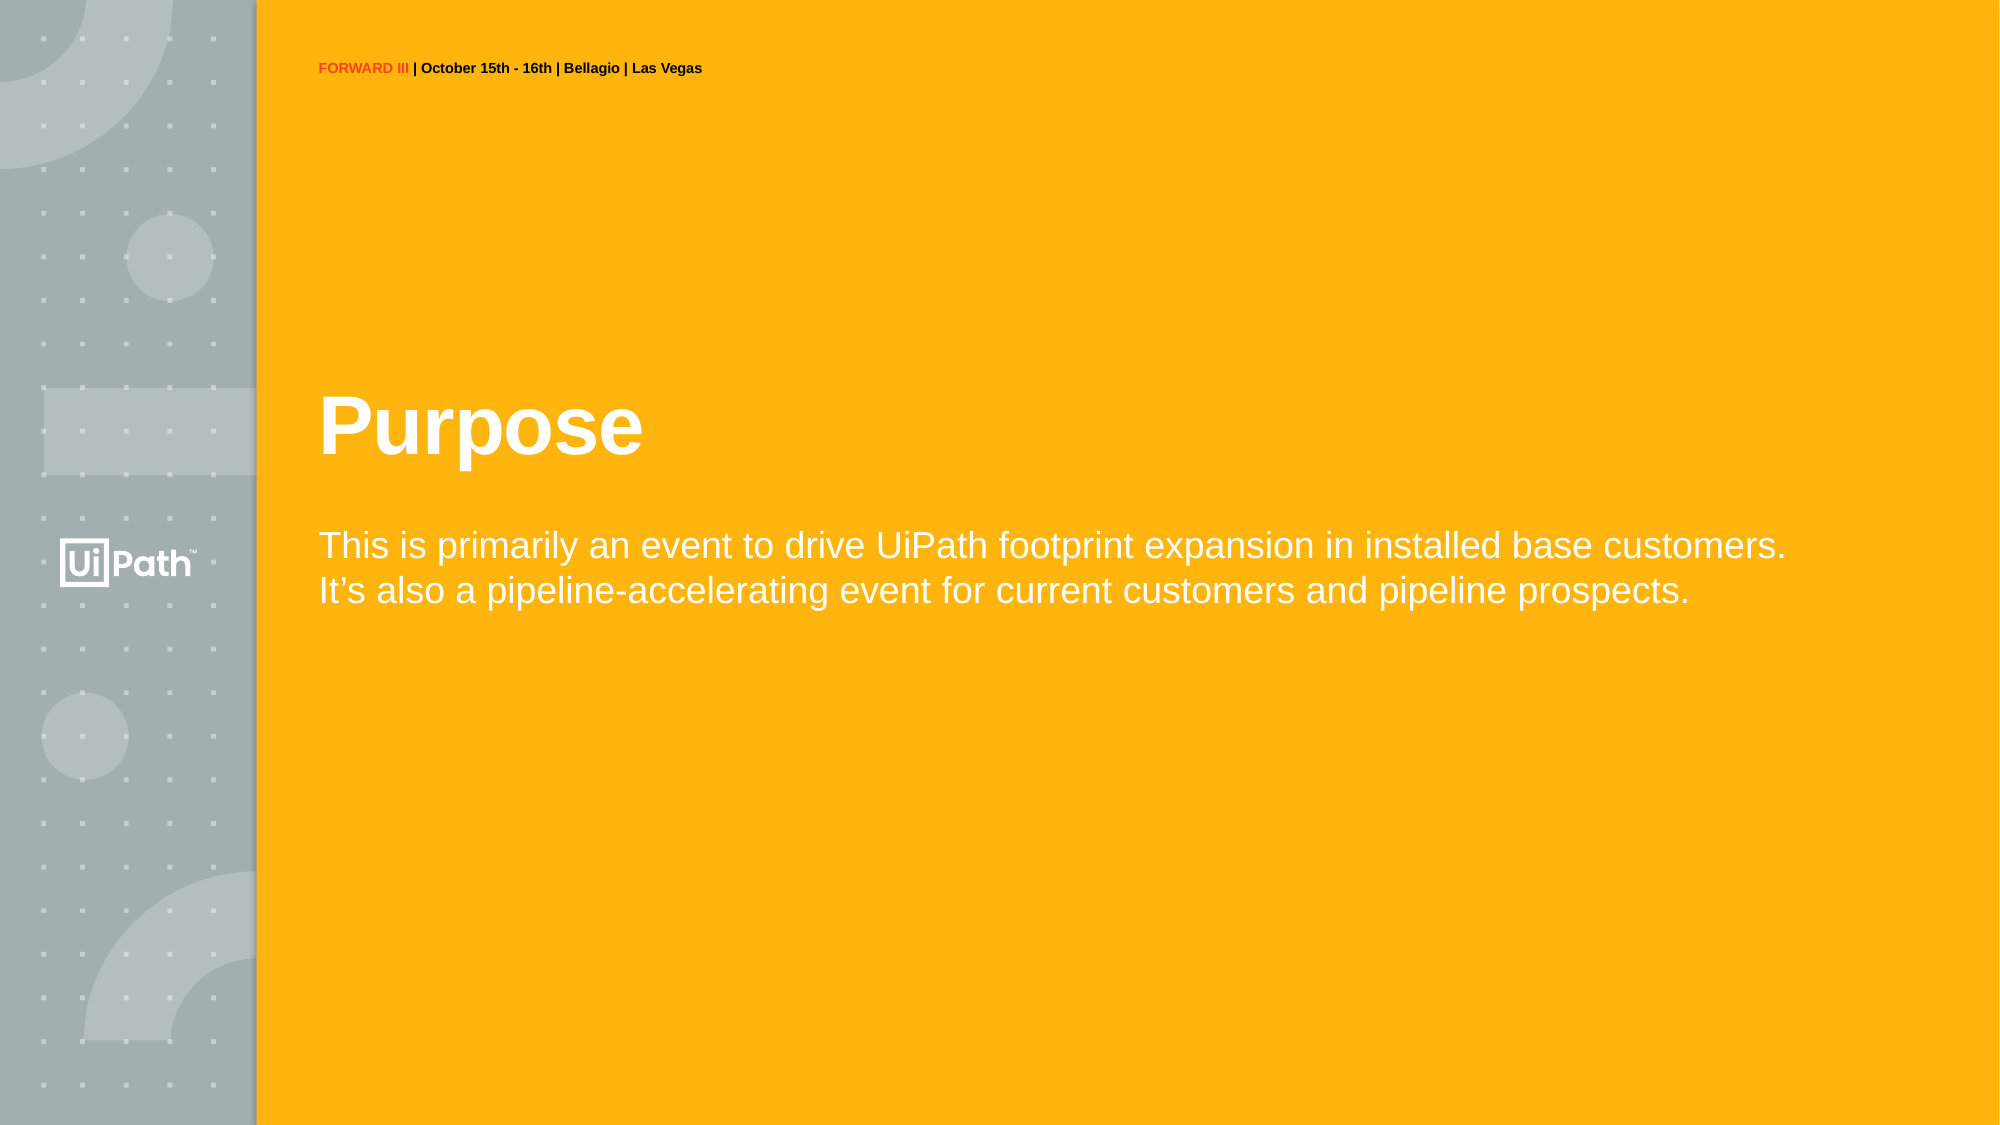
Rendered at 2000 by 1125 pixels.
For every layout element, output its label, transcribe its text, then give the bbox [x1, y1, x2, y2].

text_box This is primarily an event to drive UiPath footprint expansion in installed base customers. It’s also a pipeline-accelerating event for current customers and pipeline prospects. [318, 521, 1937, 1027]
title Purpose [318, 386, 1937, 521]
list FORWARD III | October 15th - 16th | Bellagio | Las Vegas [318, 58, 962, 111]
text_box [256, 0, 2000, 1125]
